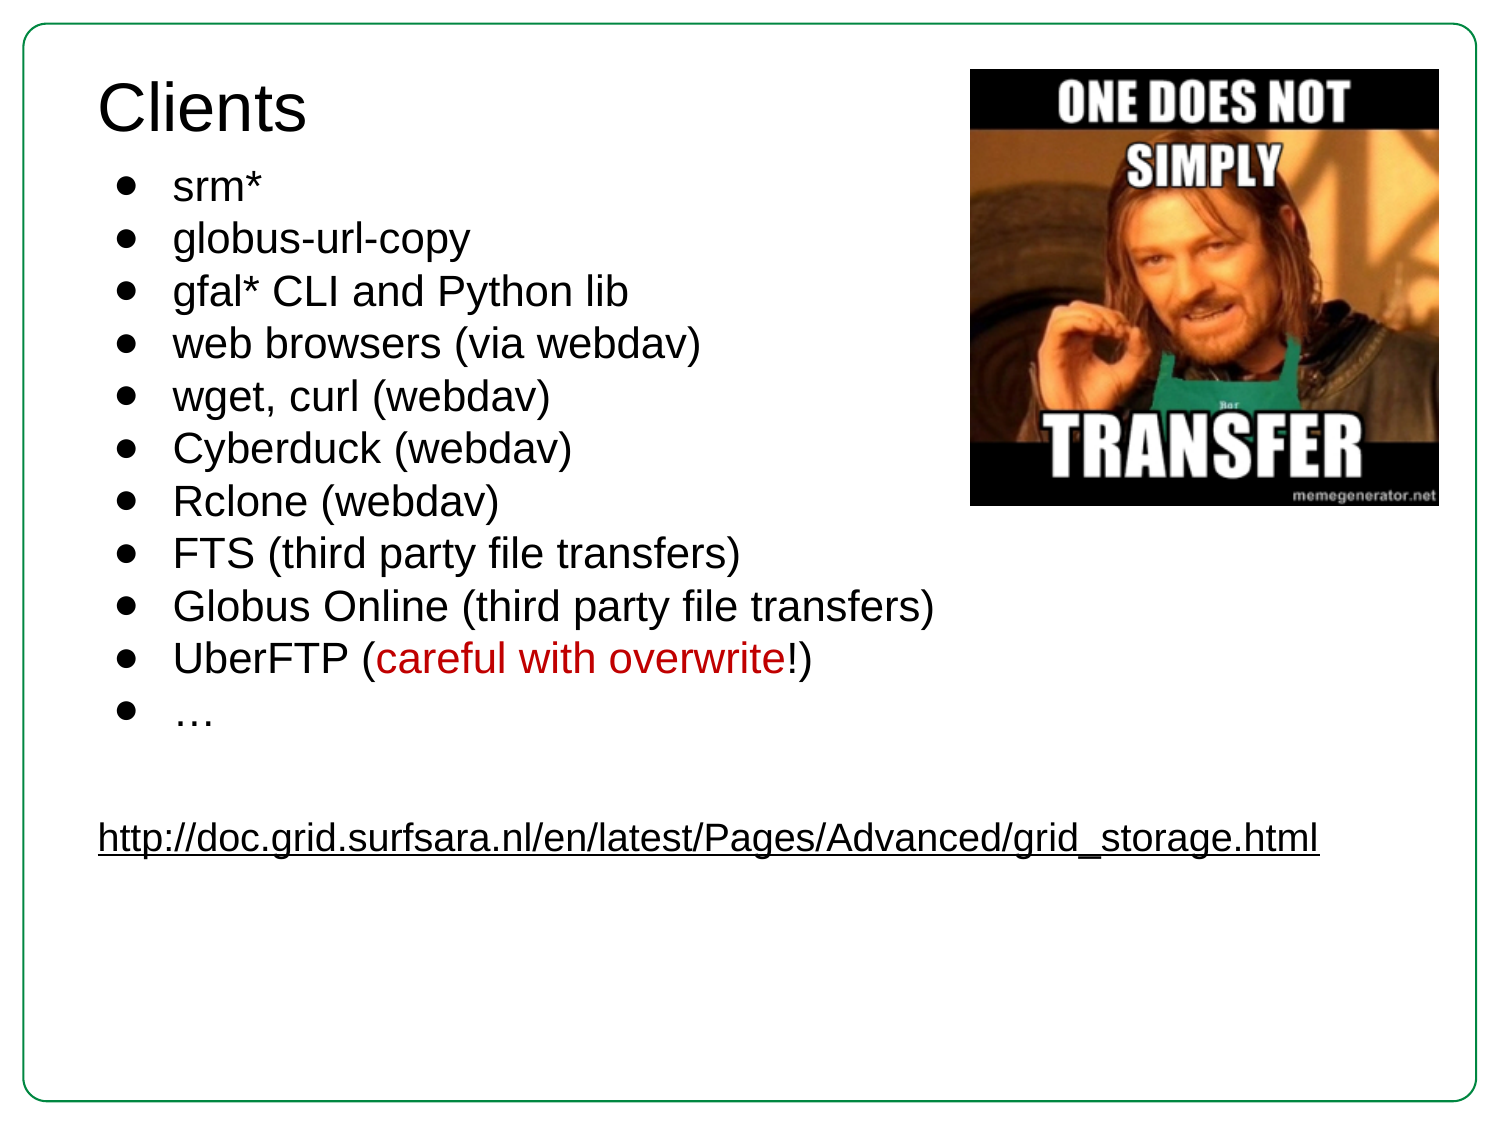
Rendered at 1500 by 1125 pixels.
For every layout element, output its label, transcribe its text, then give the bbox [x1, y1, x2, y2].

list Clients srm* globus-url-copy gfal* CLI and Python lib web browsers (via webdav) wget, curl (webdav) Cyberduck (webdav) Rclone (webdav) FTS (third party file transfers) Globus Online (third party file transfers) UberFTP (careful with overwrite!) … http://doc.grid.surfsara.nl/en/latest/Pages/Advanced/grid_storage.html [82, 47, 1453, 1078]
picture [969, 69, 1440, 506]
